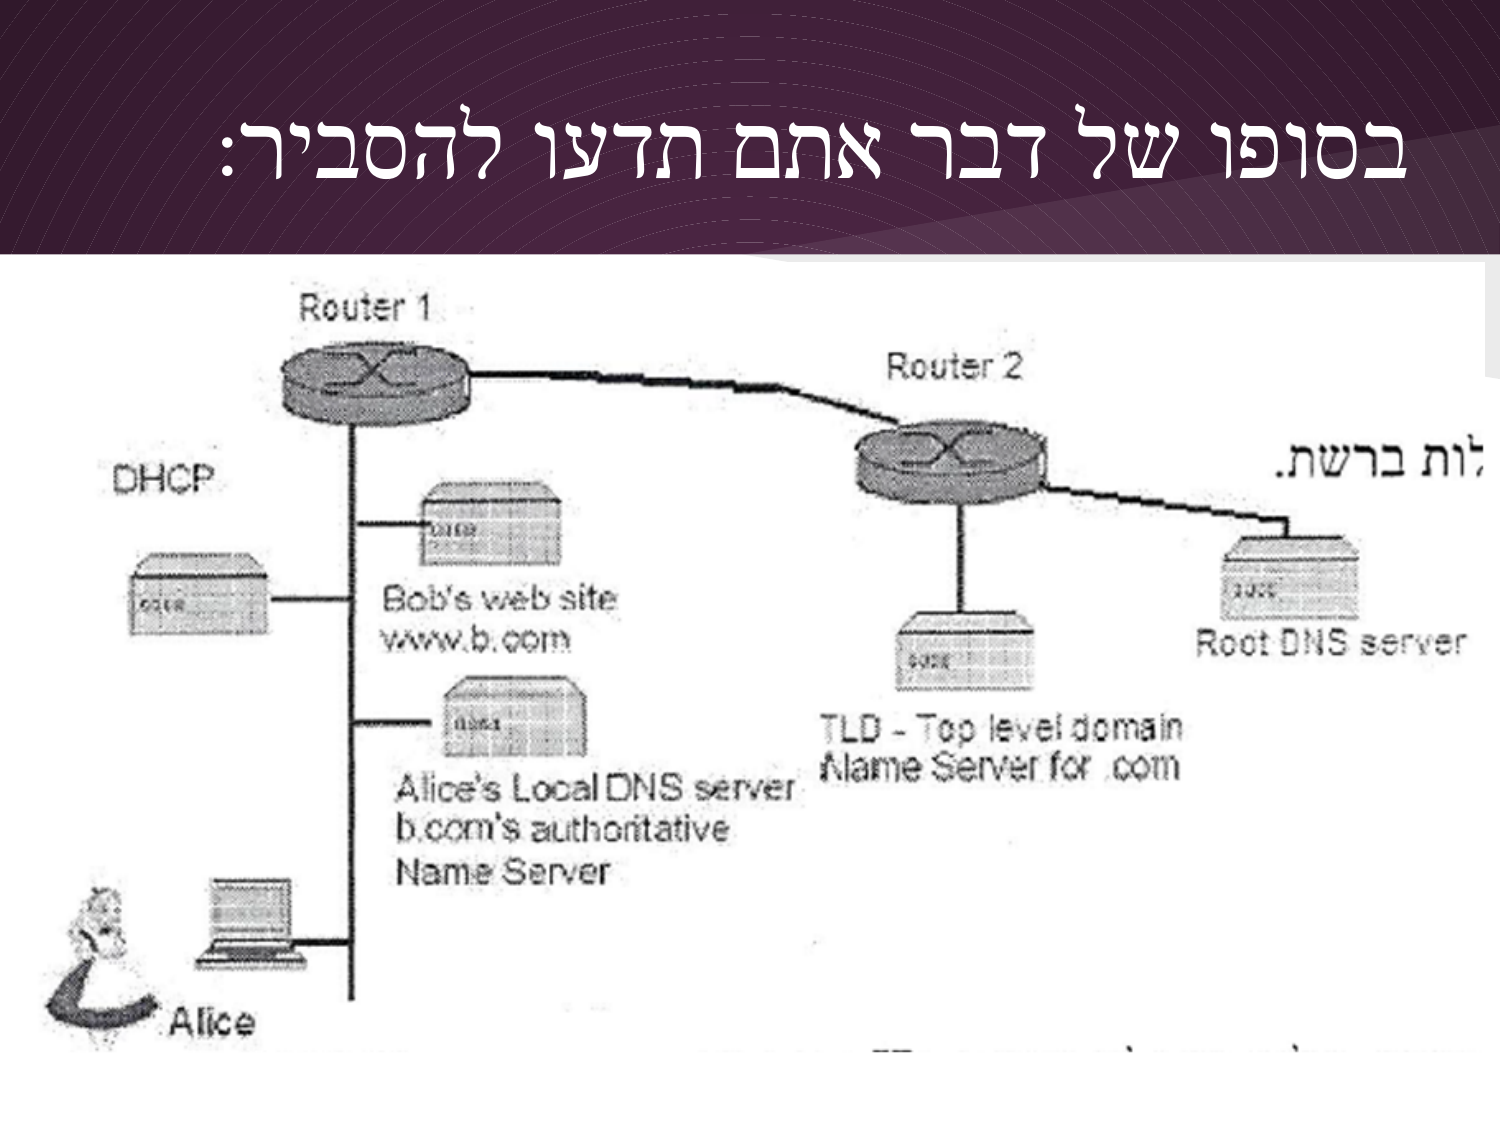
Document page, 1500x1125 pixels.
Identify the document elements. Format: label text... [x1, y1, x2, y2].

picture [0, 261, 1485, 1055]
title בסופו של דבר אתם תדעו להסביר: [75, 45, 1425, 233]
